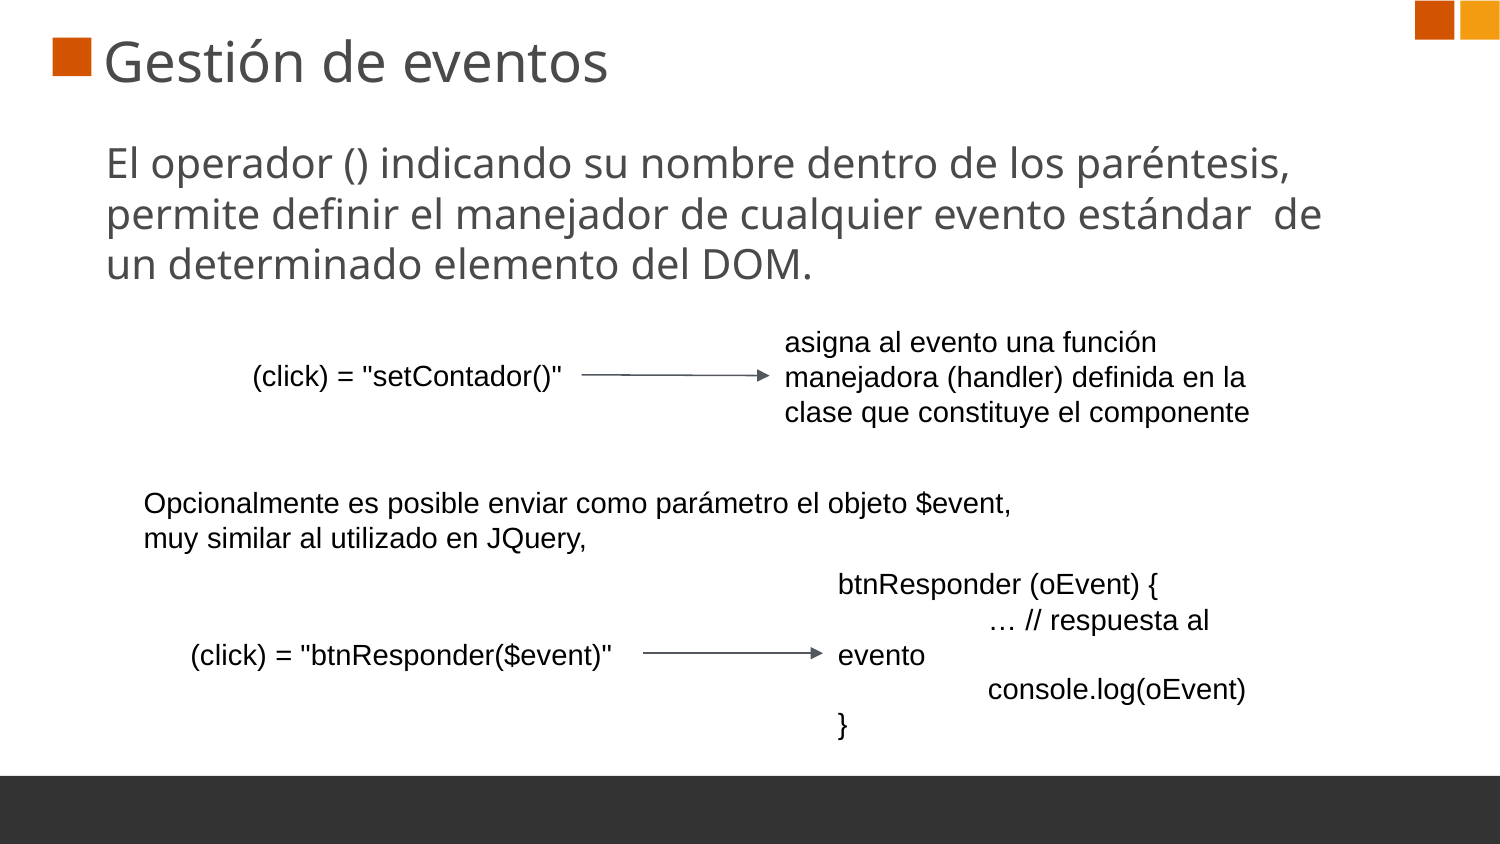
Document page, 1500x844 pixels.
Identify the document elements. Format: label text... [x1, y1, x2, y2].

title Gestión de eventos [94, 17, 1381, 107]
text_box btnResponder (oEvent) { … // respuesta al evento console.log(oEvent) } [822, 562, 1315, 745]
list El operador () indicando su nombre dentro de los paréntesis, permite definir el manejador de cualquier evento estándar de un determinado elemento del DOM. [97, 128, 1383, 312]
text_box Opcionalmente es posible enviar como parámetro el objeto $event, muy similar al utilizado en JQuery, [128, 469, 1078, 580]
text_box (click) = "setContador()" [237, 321, 582, 429]
text_box (click) = "btnResponder($event)" [175, 618, 644, 688]
text_box asigna al evento una función manejadora (handler) definida en la clase que constituye el componente [769, 311, 1316, 441]
